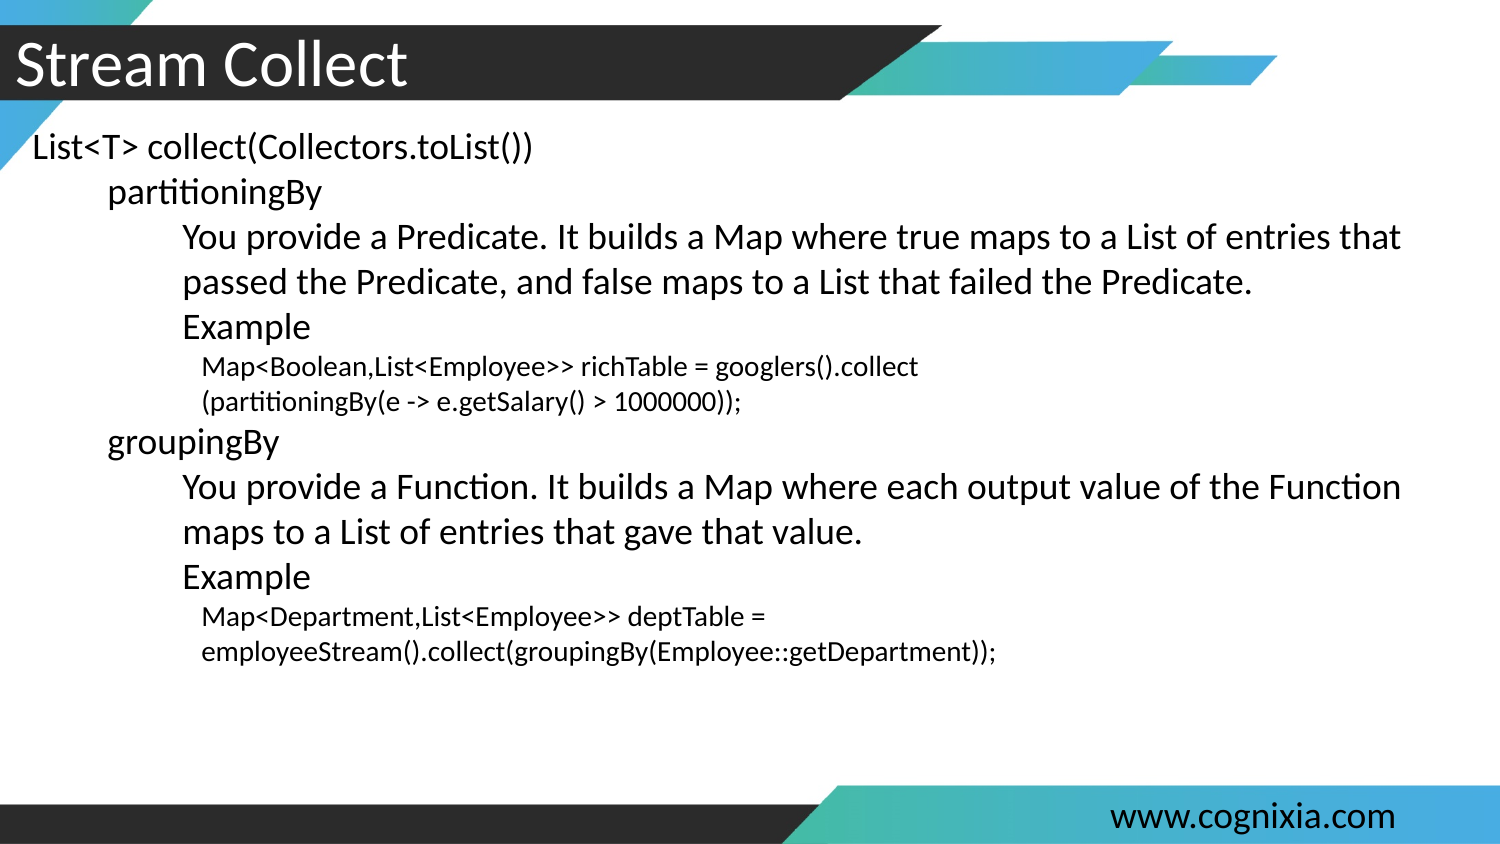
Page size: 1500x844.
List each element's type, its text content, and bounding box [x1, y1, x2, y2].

picture [0, 0, 1500, 844]
list List<T> collect(Collectors.toList()) partitioningBy You provide a Predicate. It builds a Map where true maps to a List of entries that passed the Predicate, and false maps to a List that failed the Predicate. Example Map<Boolean,List<Employee>> richTable = googlers().collect (partitioningBy(e -> e.getSalary() > 1000000)); groupingBy You provide a Function. It builds a Map where each output value of the Function maps to a List of entries that gave that value. Example Map<Department,List<Employee>> deptTable = employeeStream().collect(groupingBy(Employee::getDepartment)); [17, 114, 1500, 608]
text_box Stream Collect [0, 21, 838, 97]
